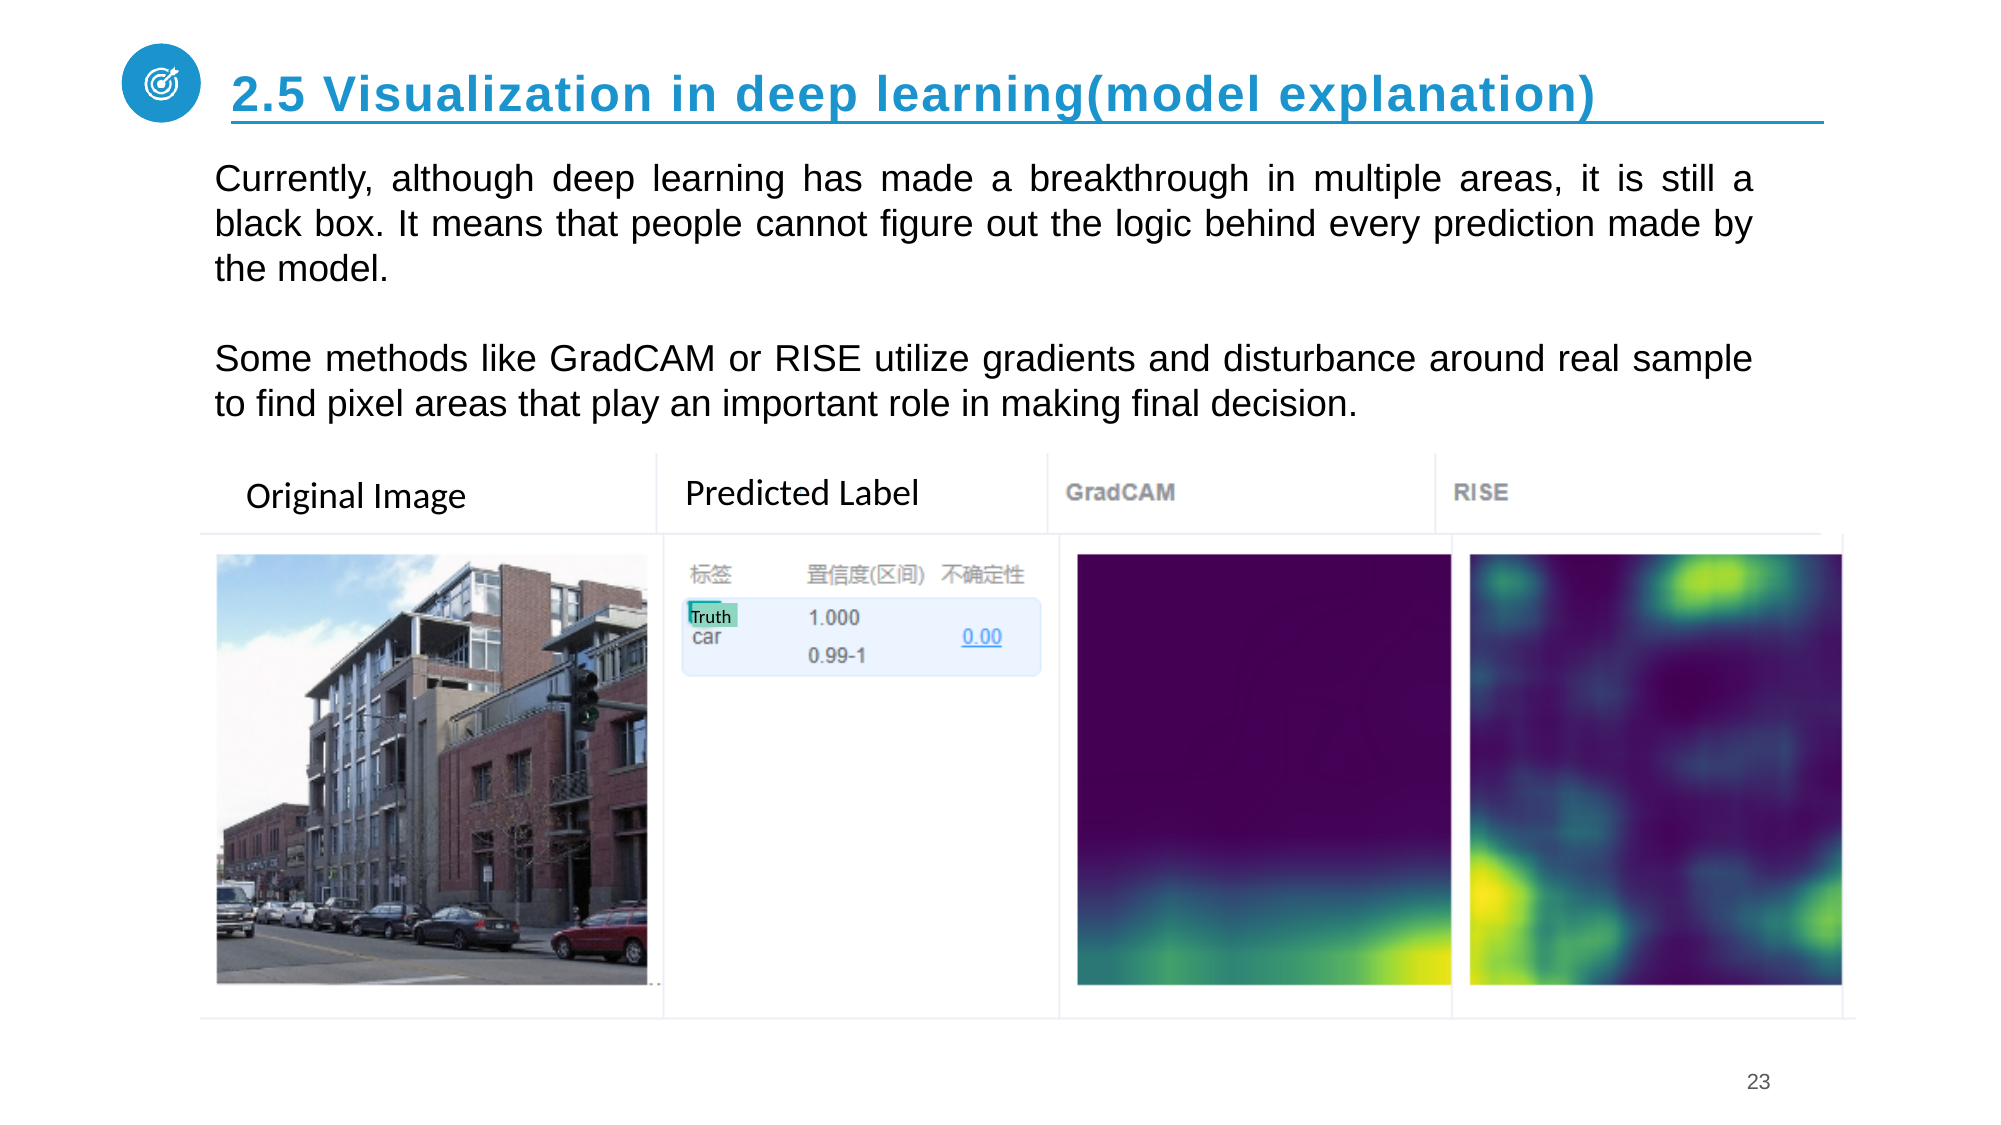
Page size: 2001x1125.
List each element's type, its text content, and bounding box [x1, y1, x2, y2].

text_box Currently, although deep learning has made a breakthrough in multiple areas, it is still a black box. It means that people cannot figure out the logic behind every prediction made by the model. Some methods like GradCAM or RISE utilize gradients and disturbance around real sample to find pixel areas that play an important role in making final decision. [199, 146, 1769, 432]
title 2.5 Visualization in deep learning(model explanation) [231, 0, 1825, 122]
picture [200, 452, 1856, 1026]
picture [140, 62, 183, 104]
